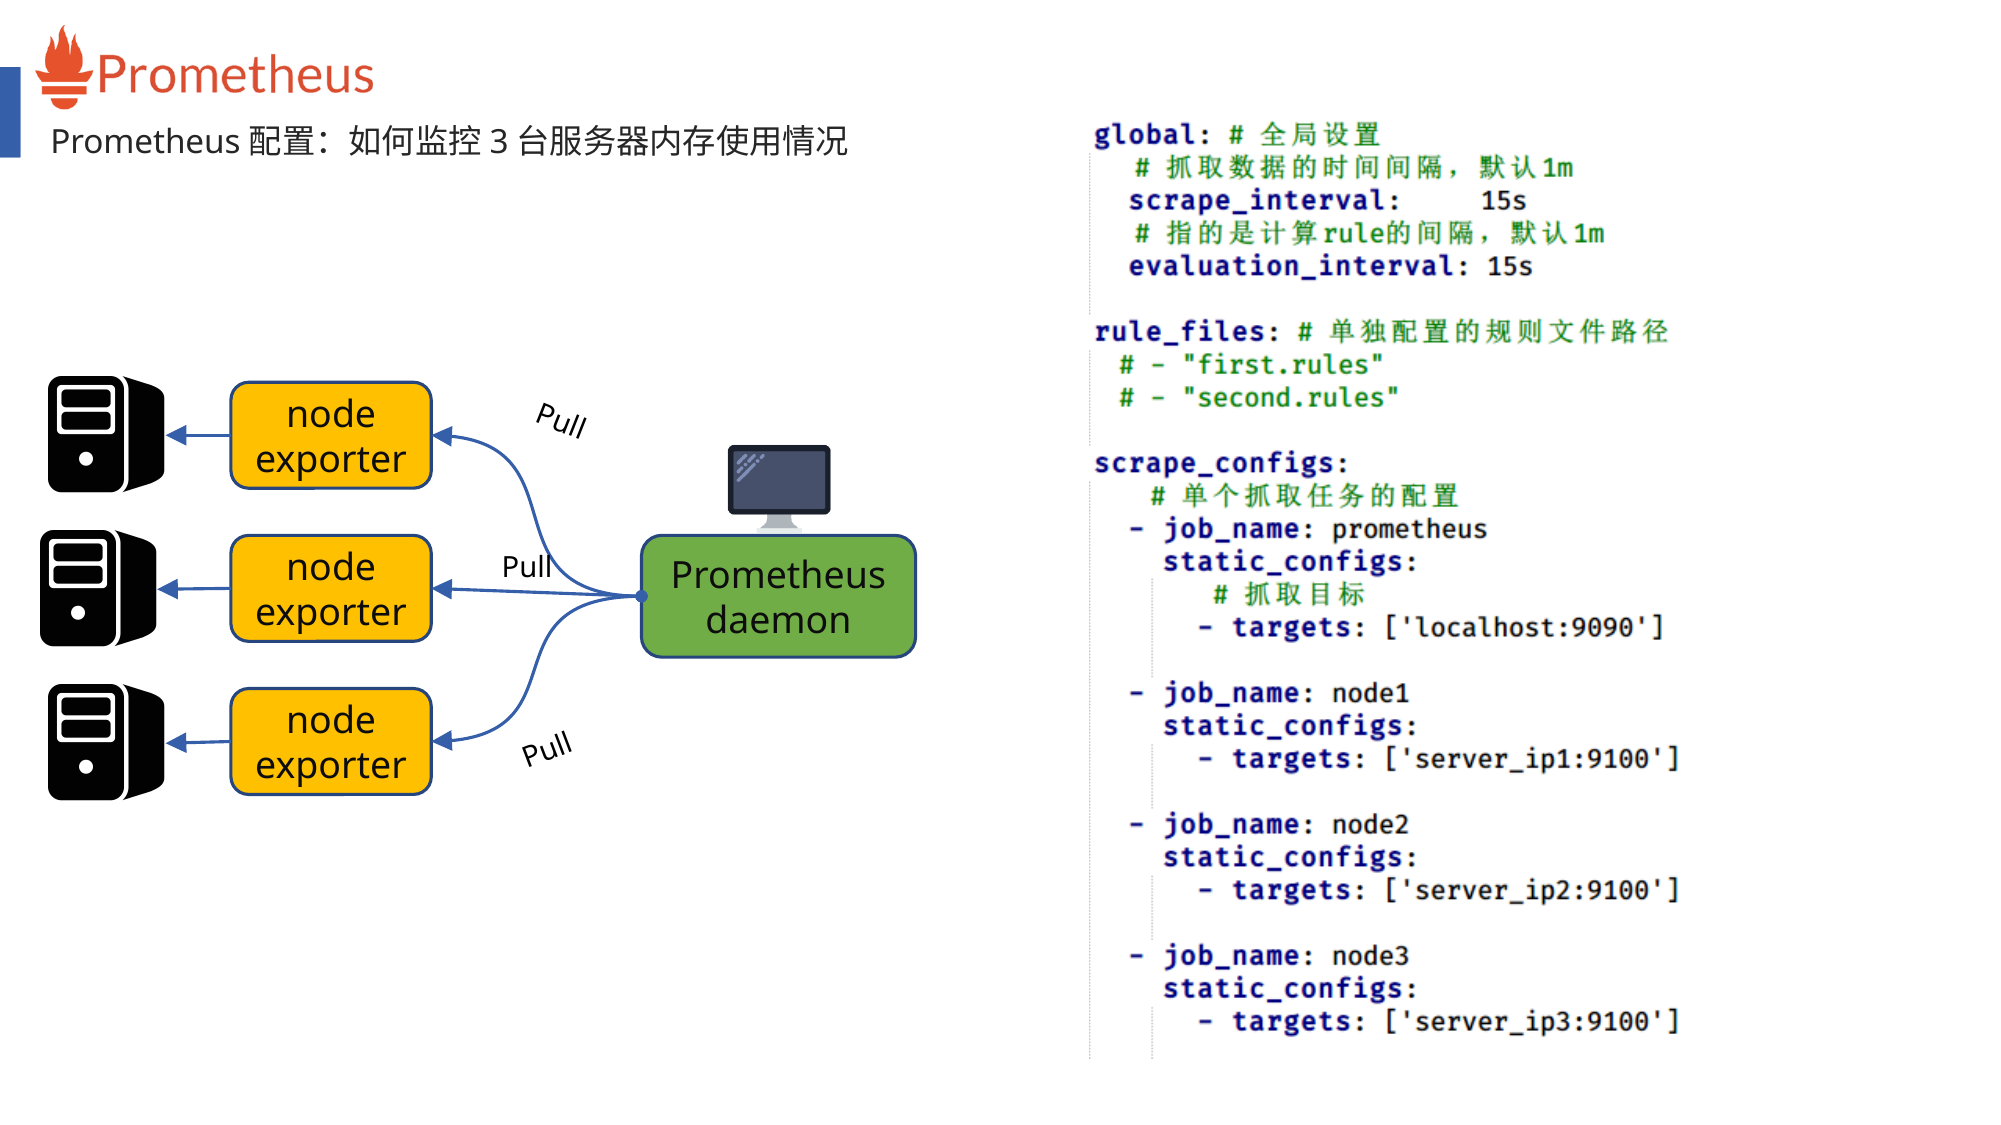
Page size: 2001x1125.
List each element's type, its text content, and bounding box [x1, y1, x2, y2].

picture [1089, 116, 1770, 1059]
picture [35, 15, 383, 124]
text_box node exporter [229, 381, 432, 490]
text_box node exporter [229, 687, 433, 796]
picture [710, 427, 848, 550]
picture [48, 684, 166, 802]
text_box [431, 395, 642, 775]
list Prometheus配置：如何监控3台服务器内存使用情况 [35, 116, 1089, 170]
picture [40, 530, 158, 648]
picture [48, 376, 166, 494]
text_box node exporter [229, 534, 431, 643]
text_box Prometheus daemon [642, 534, 917, 659]
